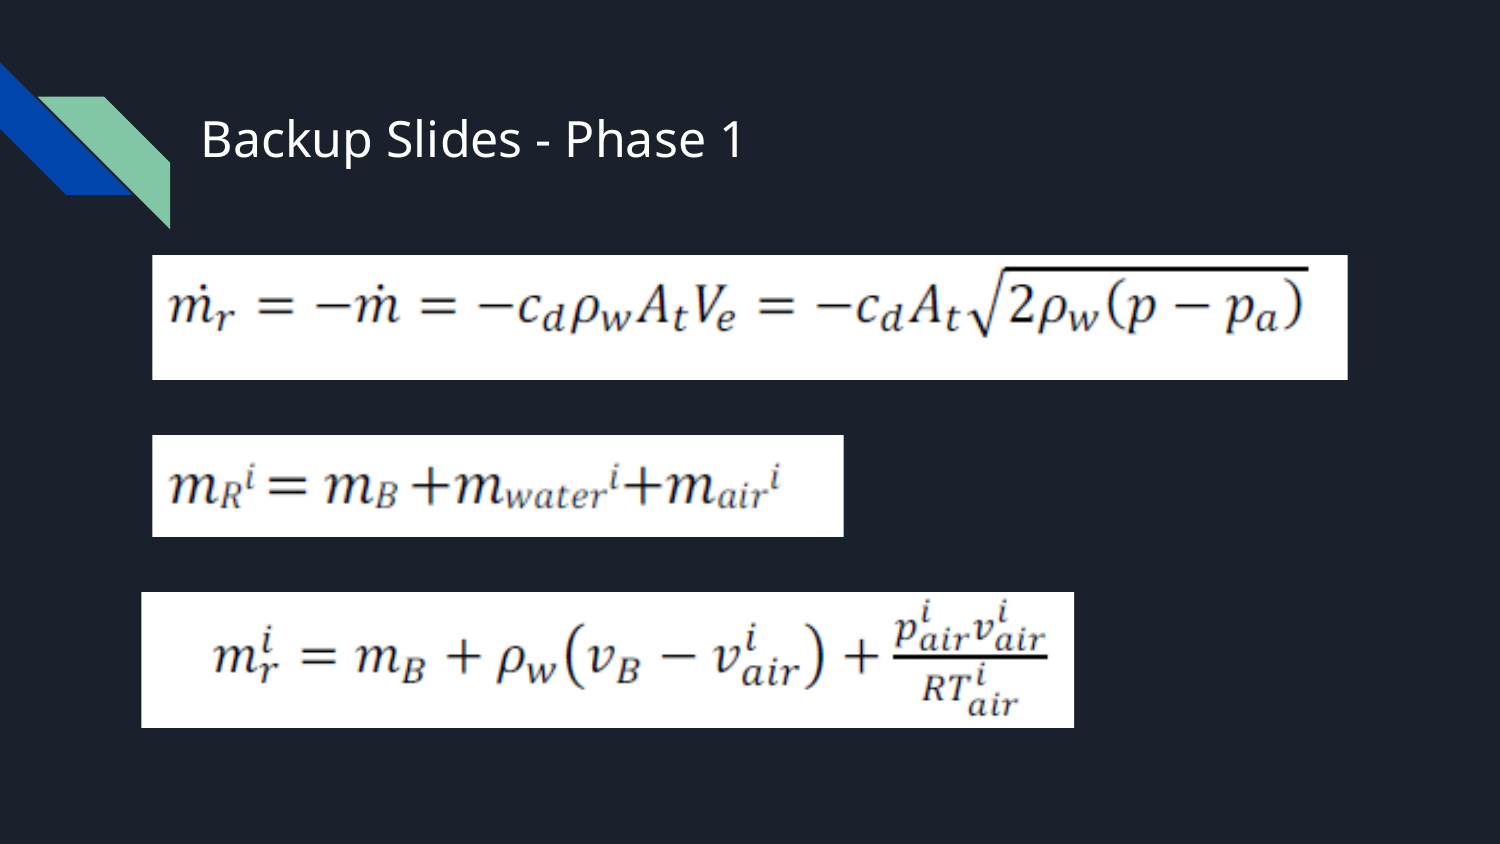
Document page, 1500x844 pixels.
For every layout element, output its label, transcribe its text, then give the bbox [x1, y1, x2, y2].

picture [141, 592, 1075, 729]
picture [152, 435, 844, 538]
picture [152, 255, 1348, 380]
title Backup Slides - Phase 1 [185, 92, 1381, 181]
